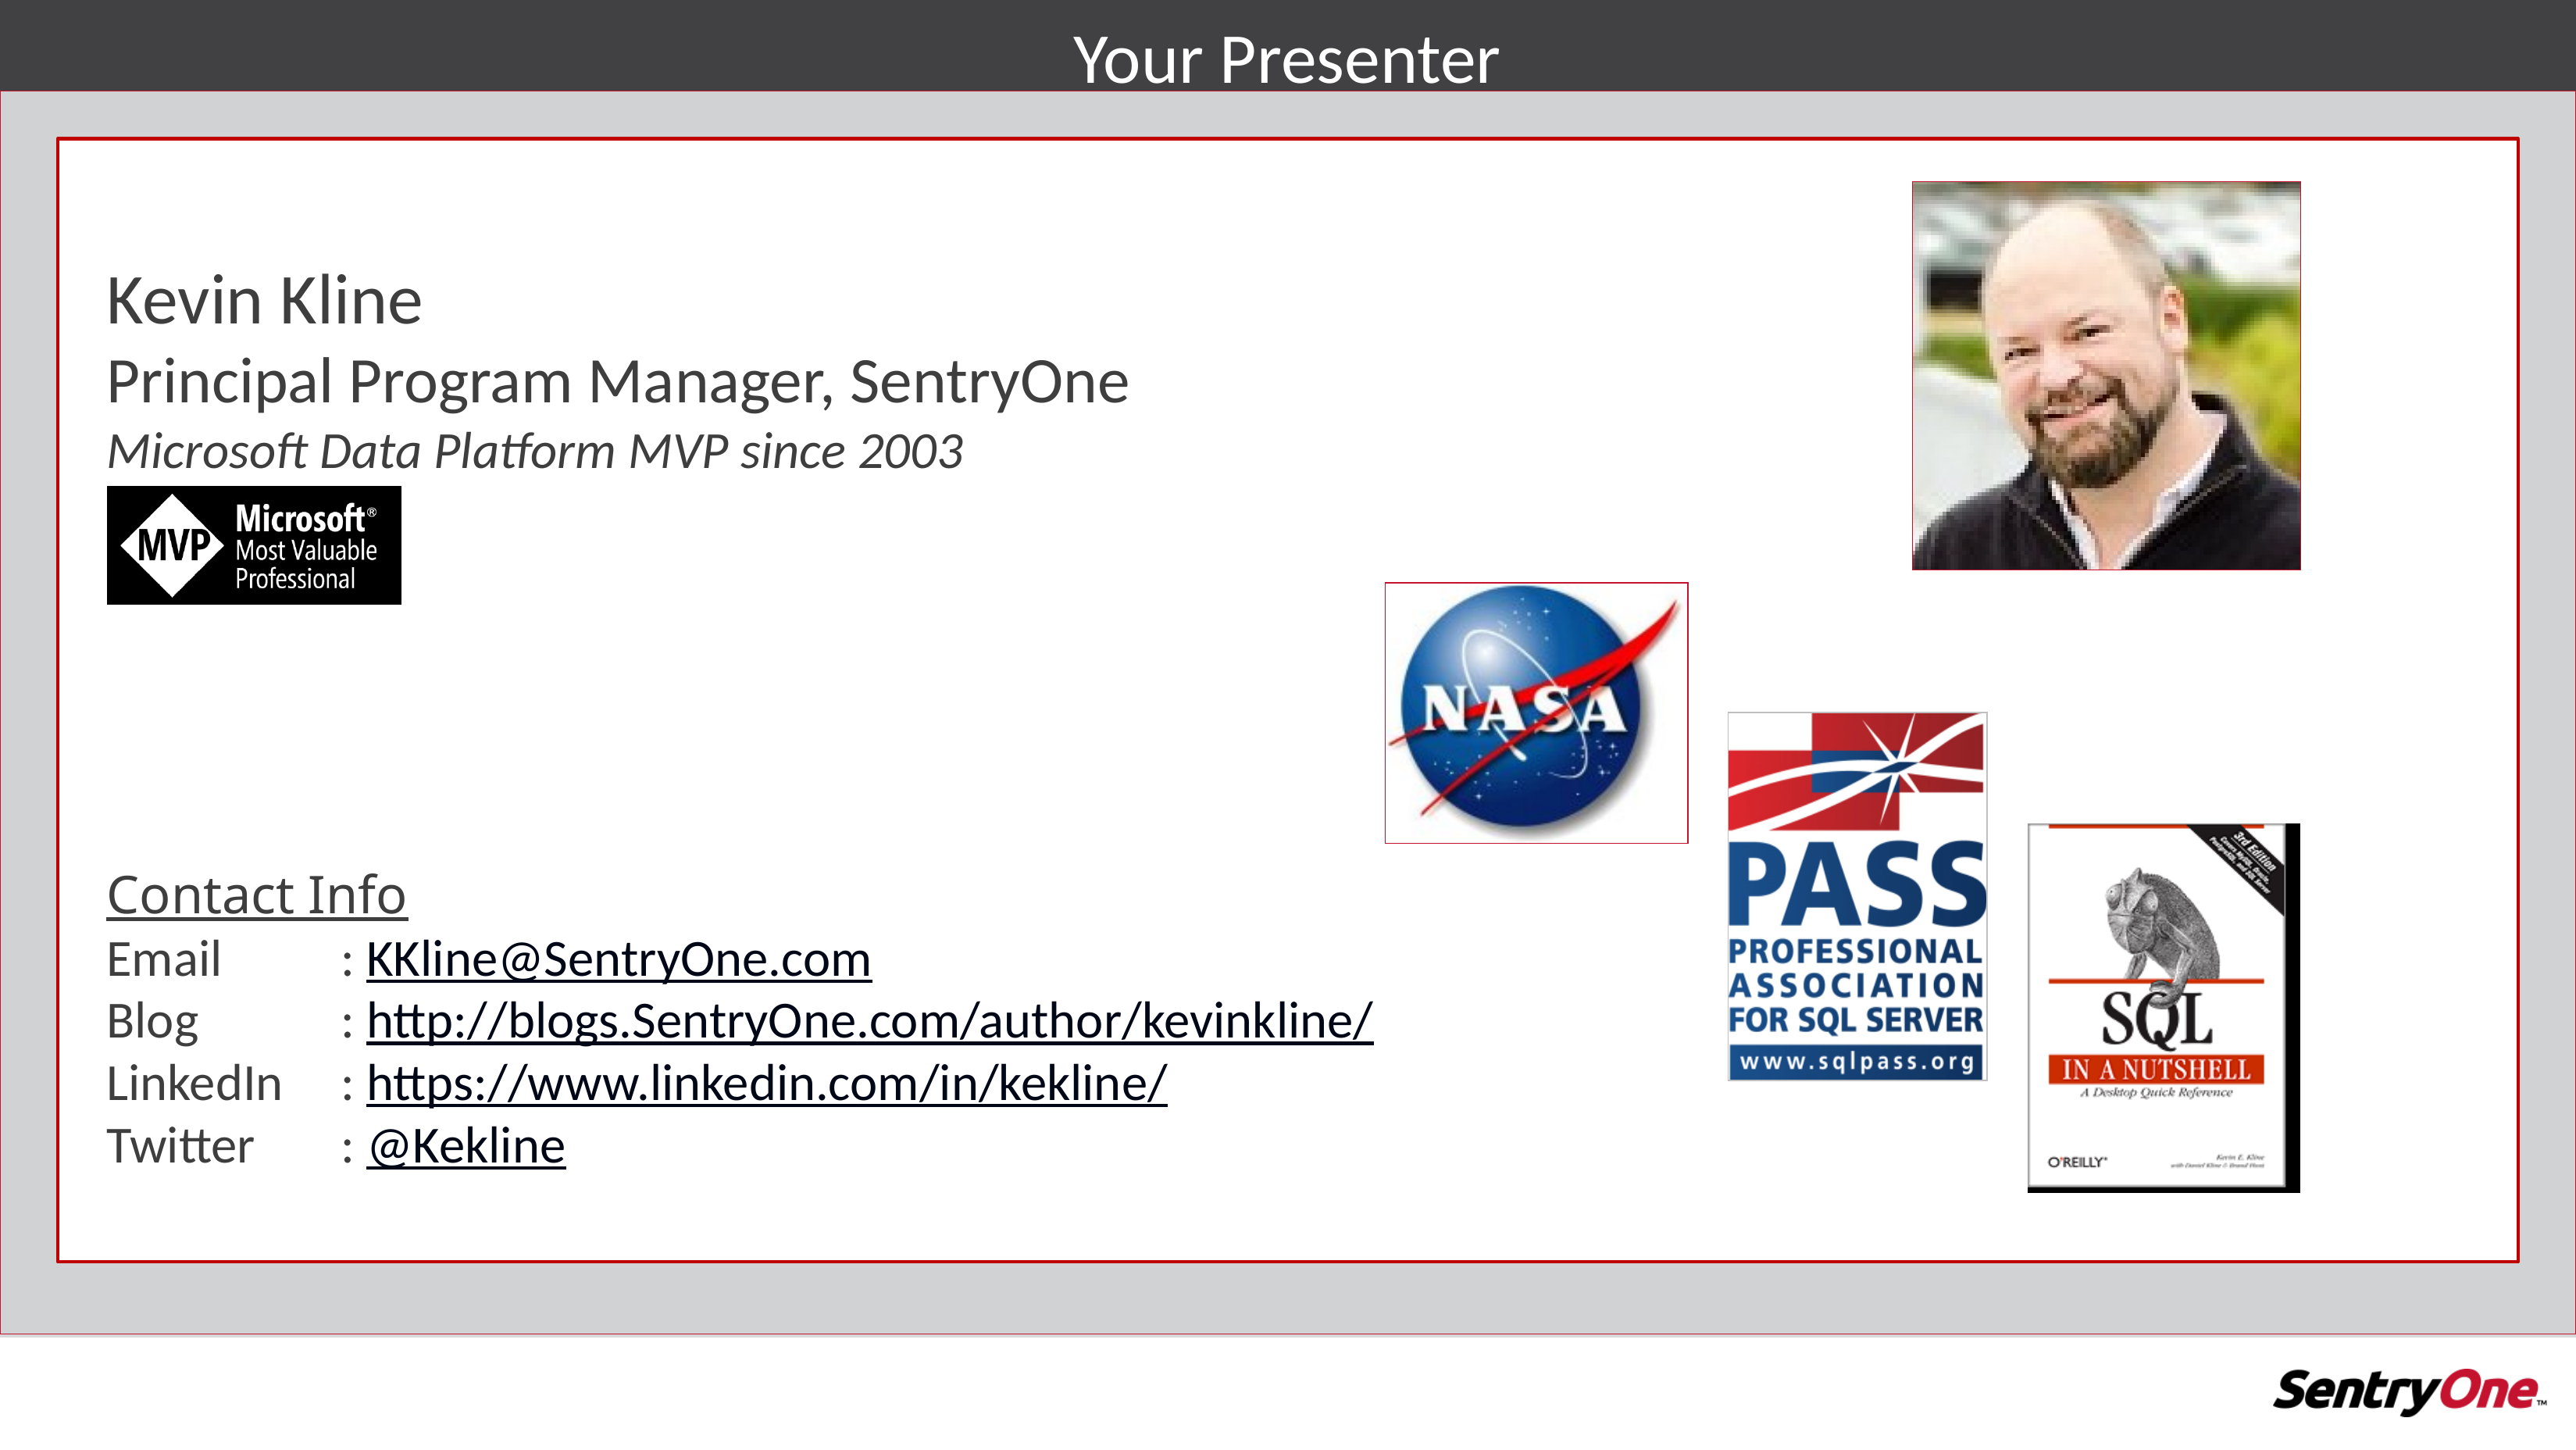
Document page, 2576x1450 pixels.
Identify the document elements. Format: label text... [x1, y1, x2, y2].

picture [2273, 1369, 2548, 1417]
picture [107, 485, 401, 605]
picture [2027, 823, 2300, 1194]
picture [1386, 583, 1688, 843]
picture [1912, 181, 2301, 571]
picture [1728, 712, 1987, 1080]
title Your Presenter [721, 12, 1855, 99]
list Kevin Kline Principal Program Manager, SentryOne Microsoft Data Platform MVP since 2003 Contact Info Email : KKline@SentryOne.com Blog : http://blogs.SentryOne.com/author/kevinkline/ LinkedIn : https://www.linkedin.com/in/kekline/ Twitter : @Kekline [77, 158, 2499, 1184]
